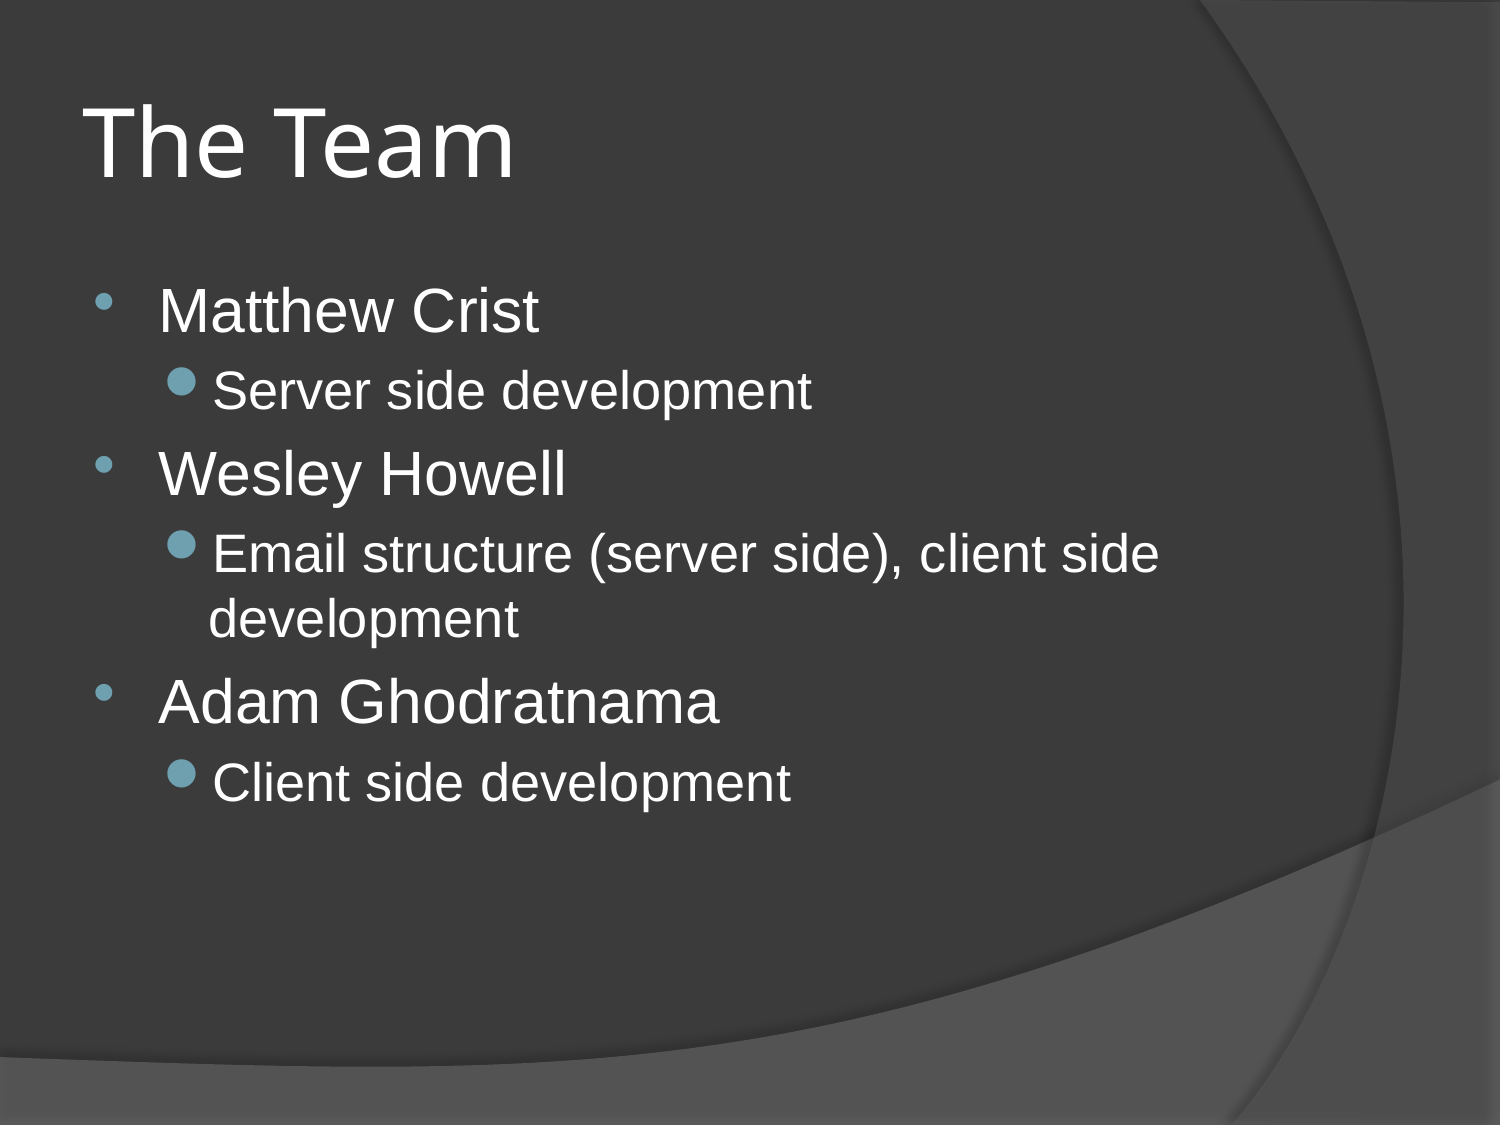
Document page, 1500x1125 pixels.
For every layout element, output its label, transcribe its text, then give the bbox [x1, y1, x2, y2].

list Matthew Crist Server side development Wesley Howell Email structure (server side), client side development Adam Ghodratnama Client side development [75, 262, 1300, 1005]
title The Team [75, 45, 1300, 233]
